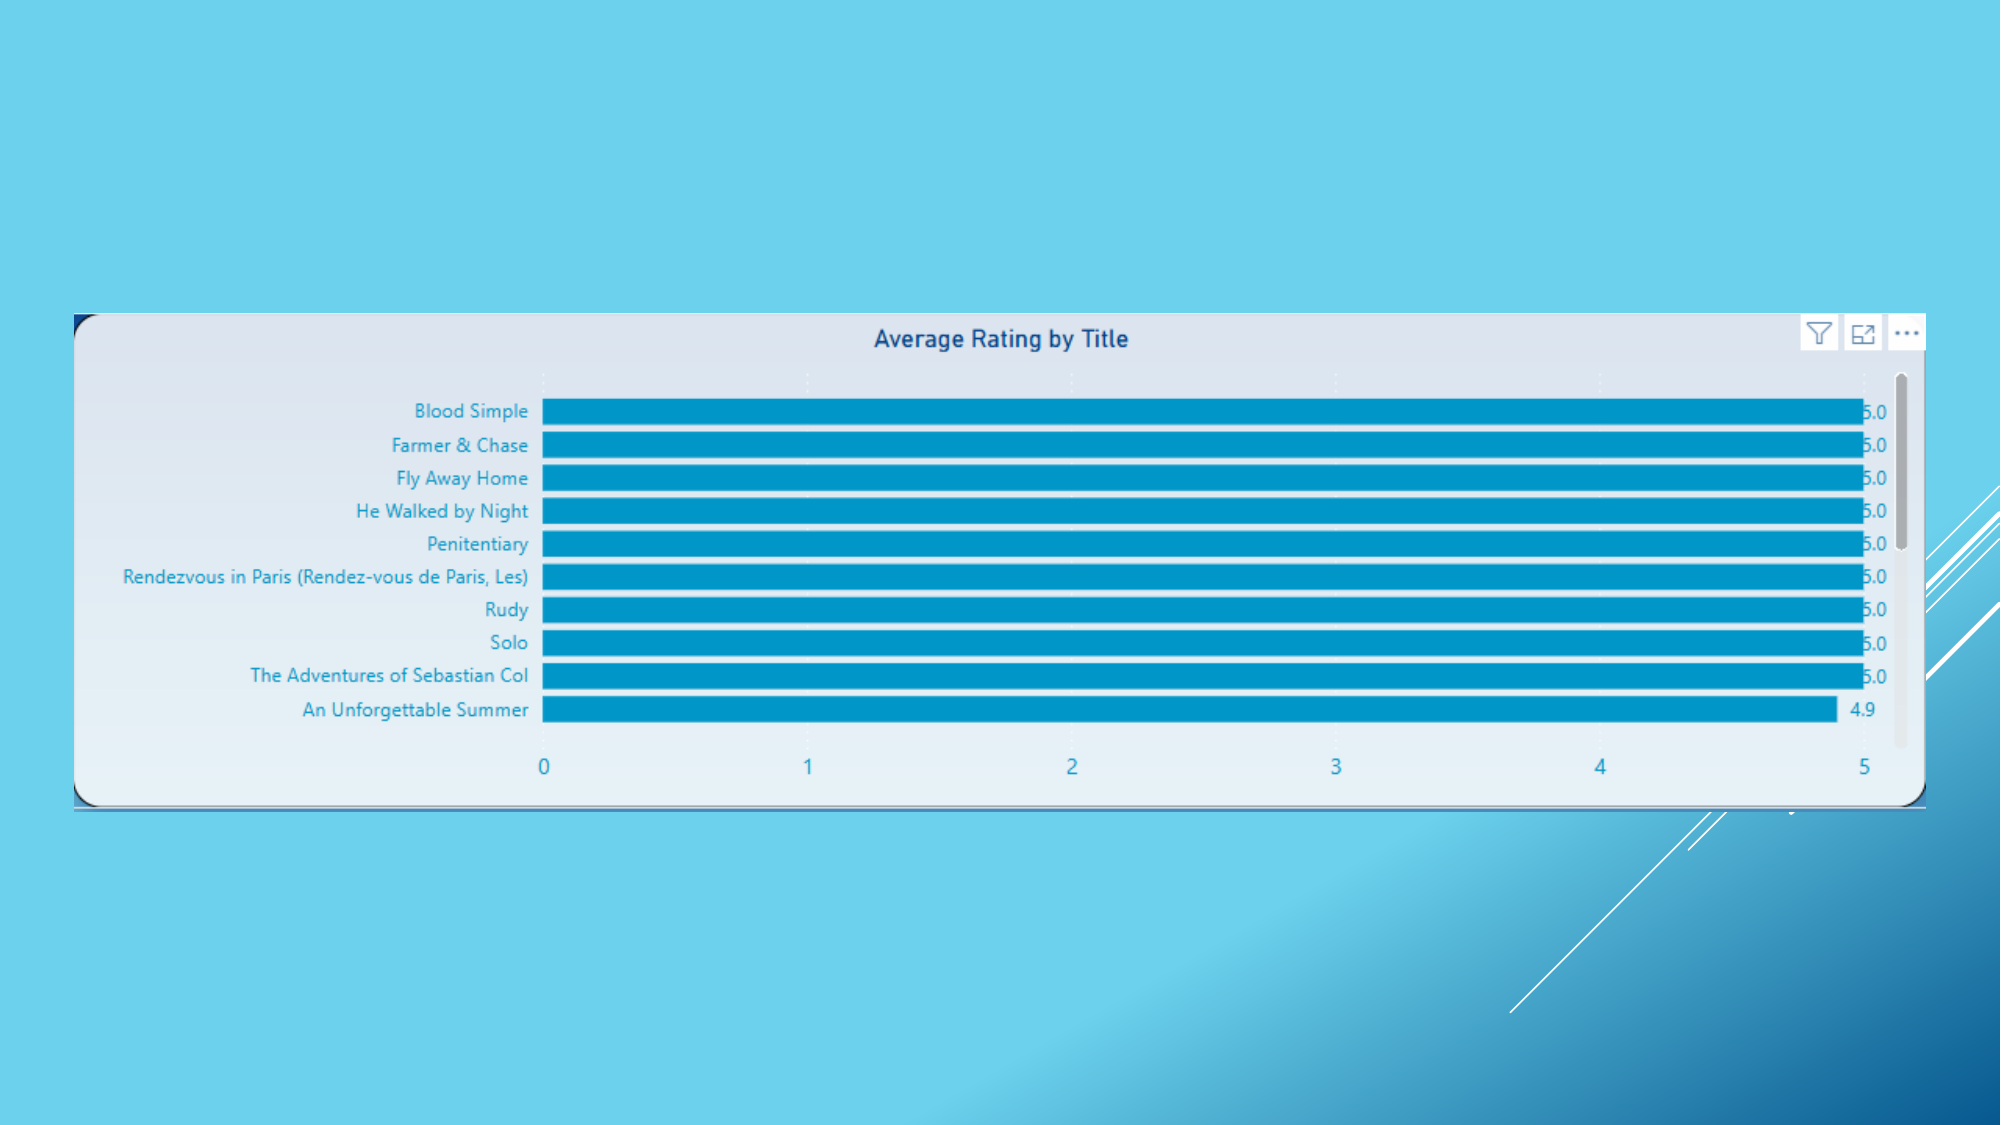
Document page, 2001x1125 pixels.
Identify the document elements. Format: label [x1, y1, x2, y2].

picture [73, 312, 1926, 812]
